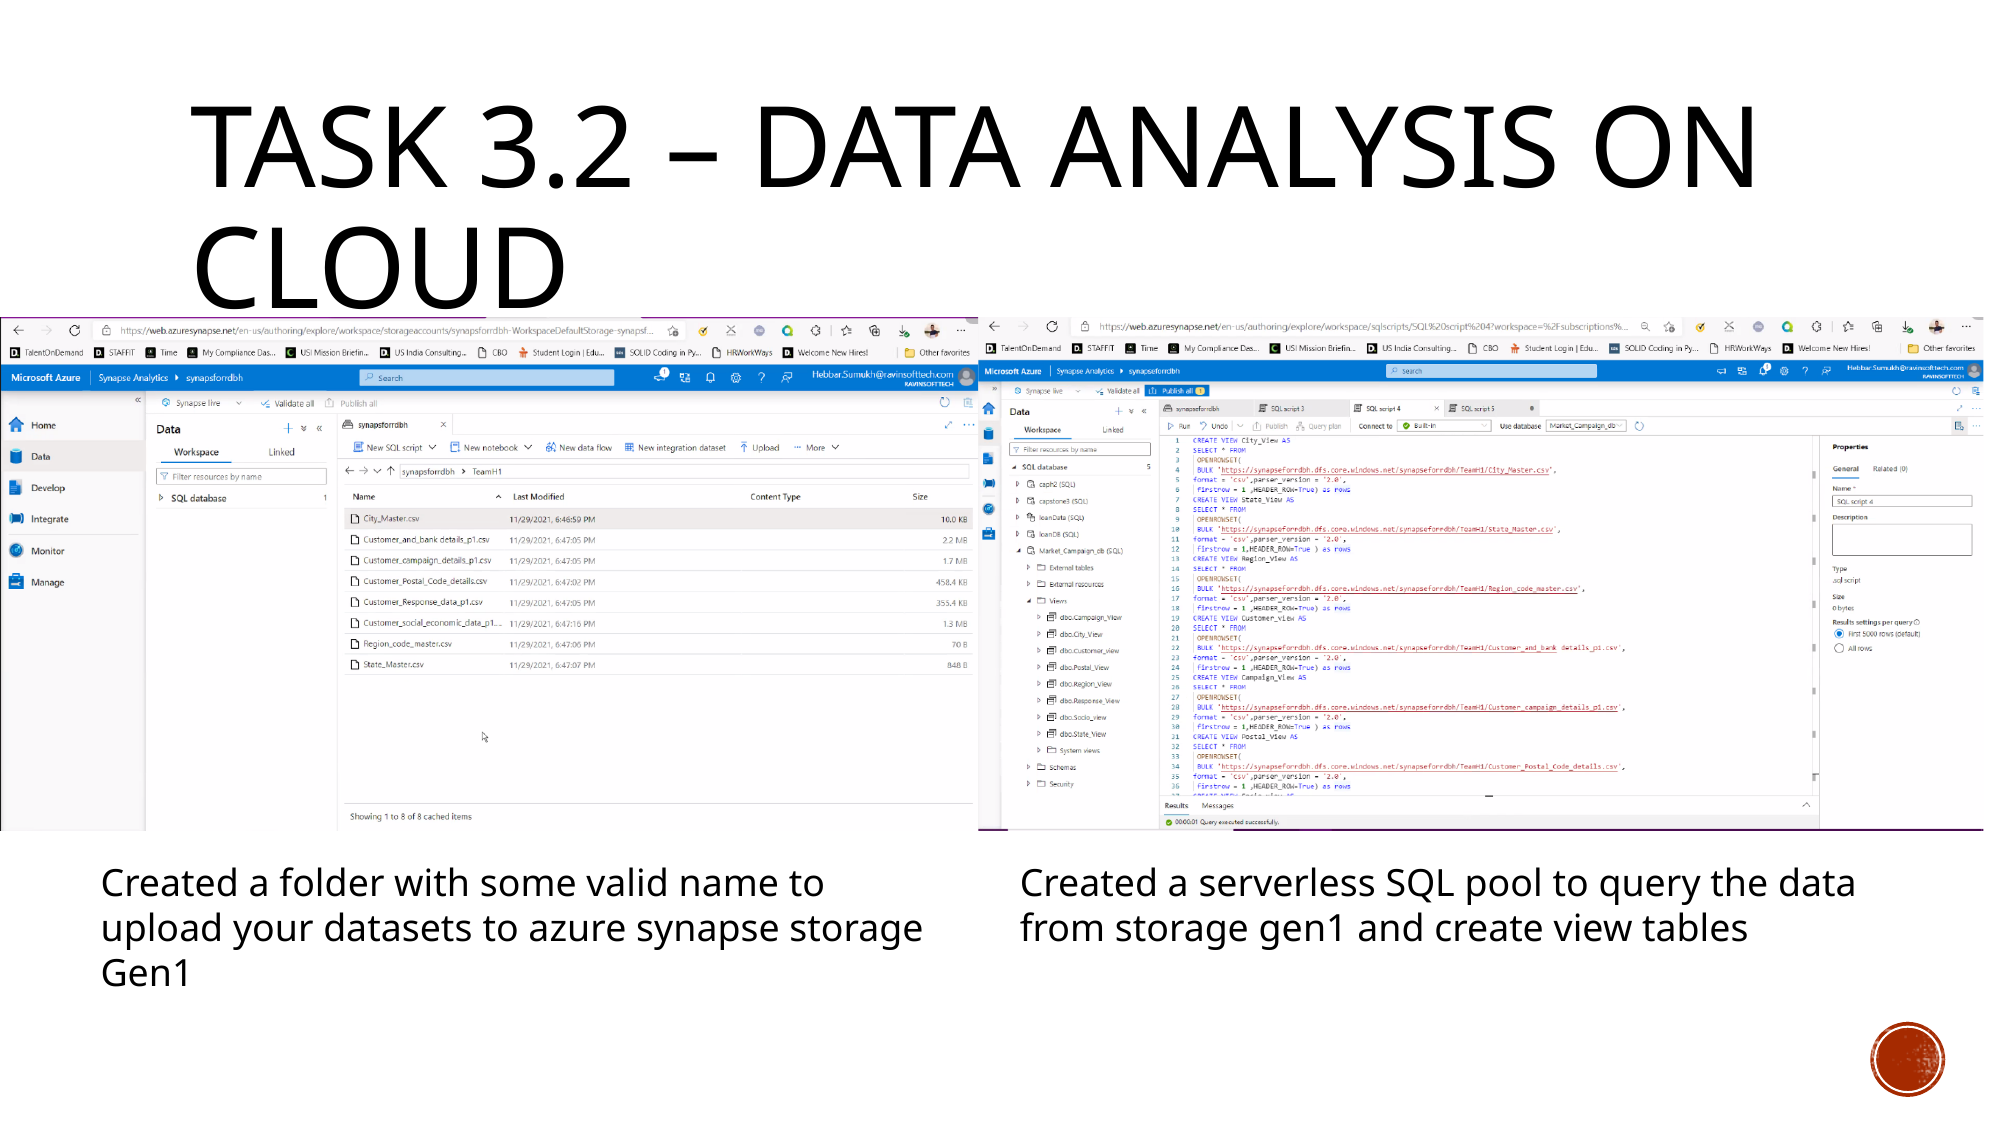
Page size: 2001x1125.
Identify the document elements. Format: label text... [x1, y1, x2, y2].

text_box Created a serverless SQL pool to query the data from storage gen1 and create view tables [1005, 851, 1907, 957]
picture [978, 317, 1984, 831]
text_box Created a folder with some valid name to upload your datasets to azure synapse storage Gen1 [85, 851, 957, 1002]
title Task 3.2 – Data Analysis on Cloud [175, 79, 1826, 317]
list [3, 320, 975, 828]
